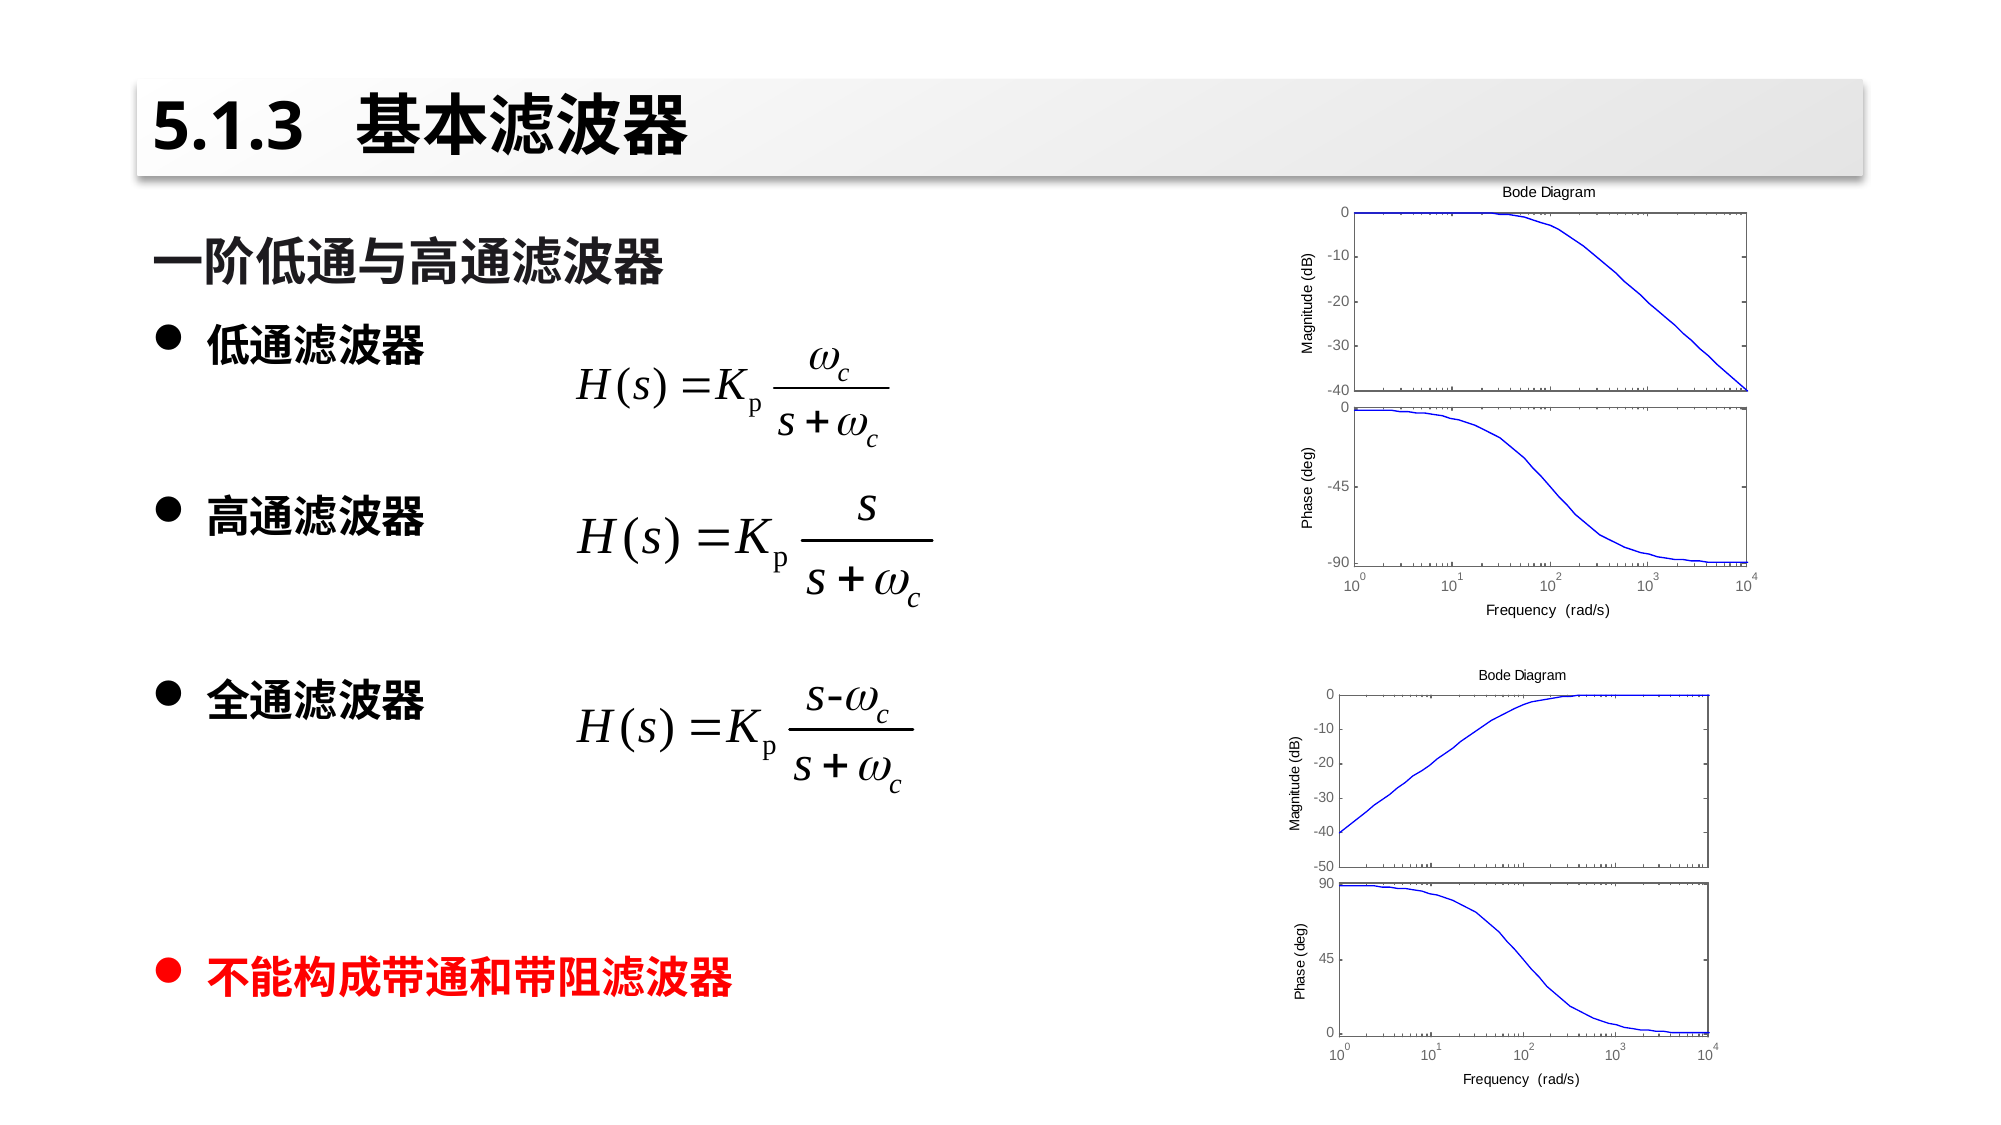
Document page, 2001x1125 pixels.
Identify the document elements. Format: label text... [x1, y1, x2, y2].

picture [1259, 634, 1756, 1087]
list 一阶低通与高通滤波器 低通滤波器 高通滤波器 全通滤波器 不能构成带通和带阻滤波器 [137, 191, 1863, 1014]
picture [1269, 149, 1797, 619]
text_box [567, 326, 897, 457]
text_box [567, 655, 922, 804]
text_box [567, 470, 942, 619]
title 5.1.3 基本滤波器 [137, 79, 1863, 176]
